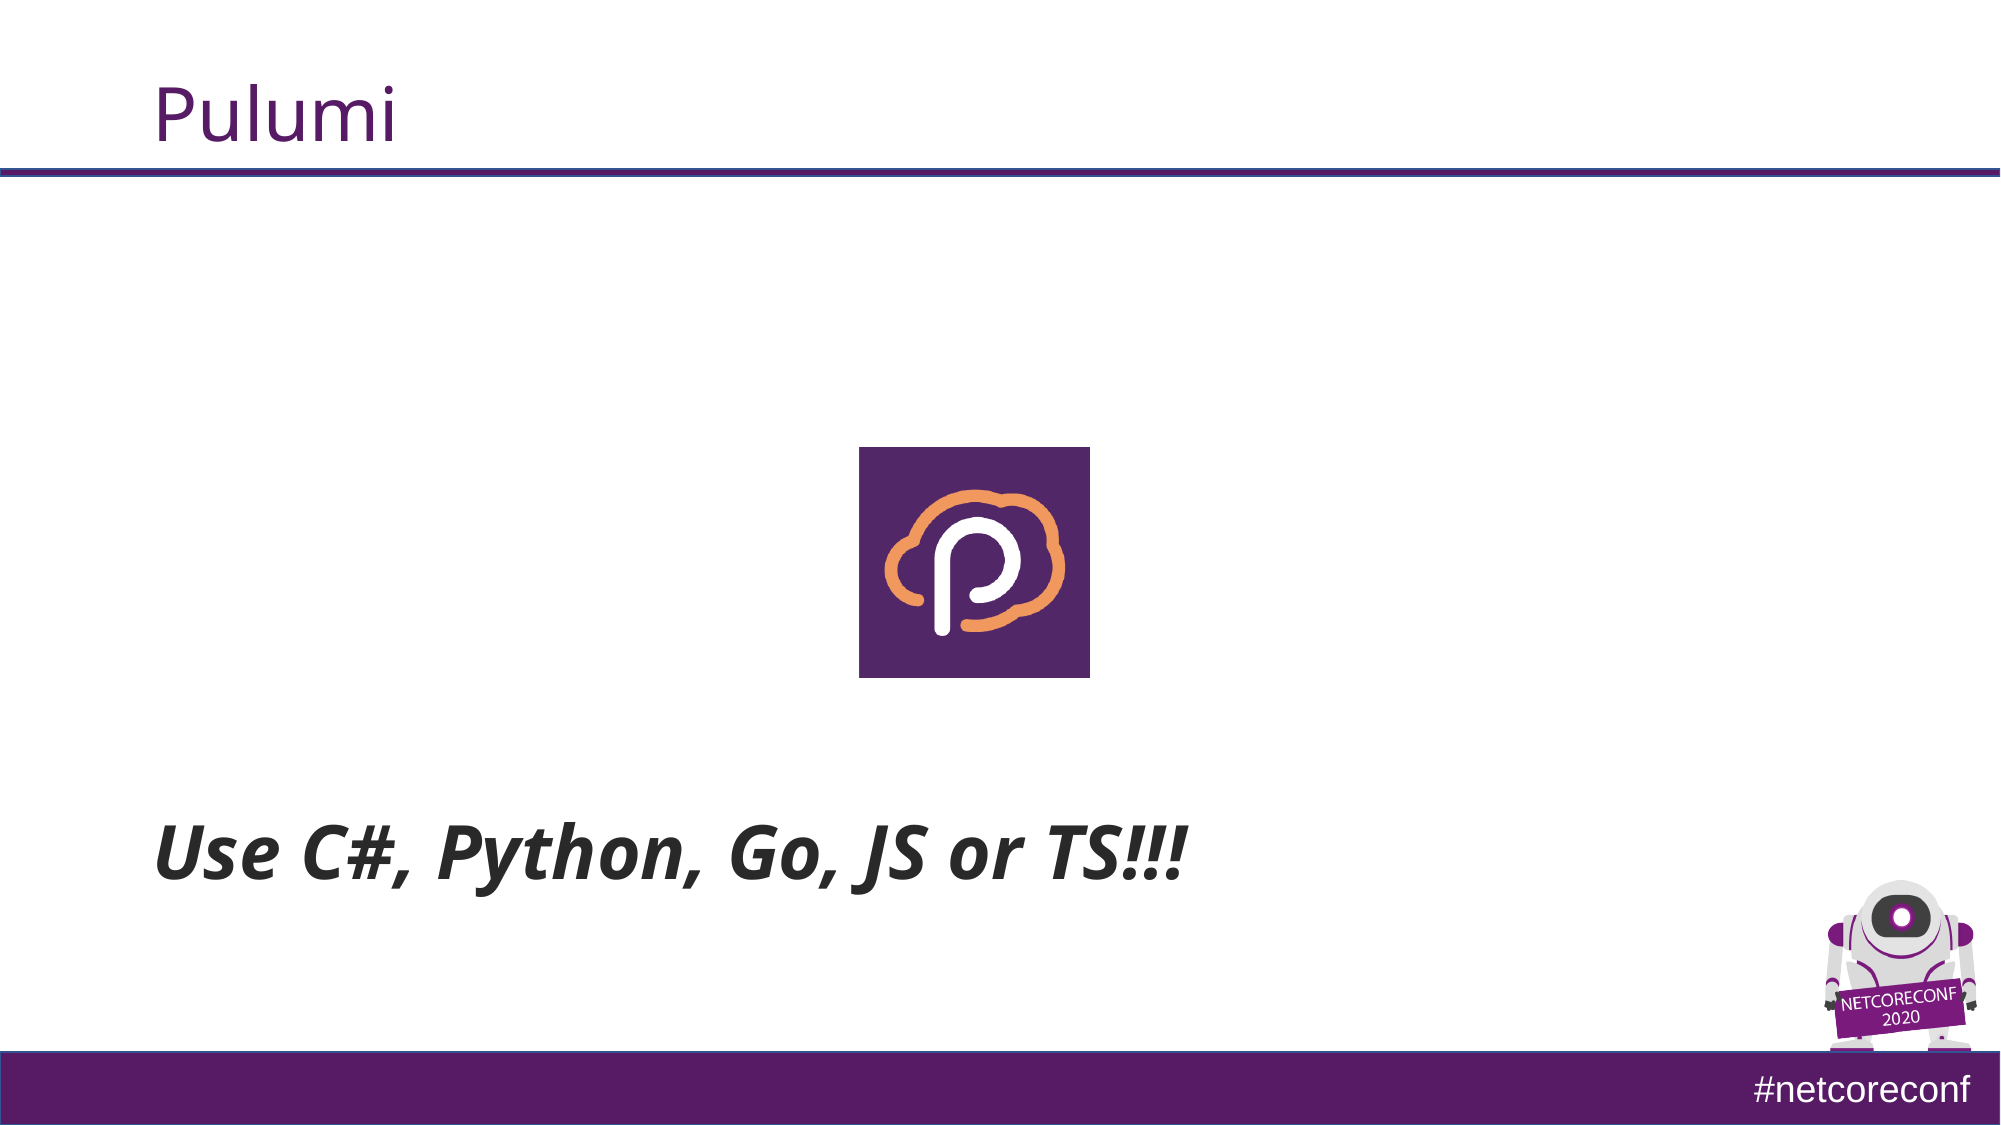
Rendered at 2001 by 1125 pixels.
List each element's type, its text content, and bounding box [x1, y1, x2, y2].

text_box Use C#, Python, Go, JS or TS!!! [137, 797, 1617, 993]
picture [1824, 880, 1977, 1051]
title Pulumi [137, 20, 1863, 213]
picture [859, 447, 1090, 678]
